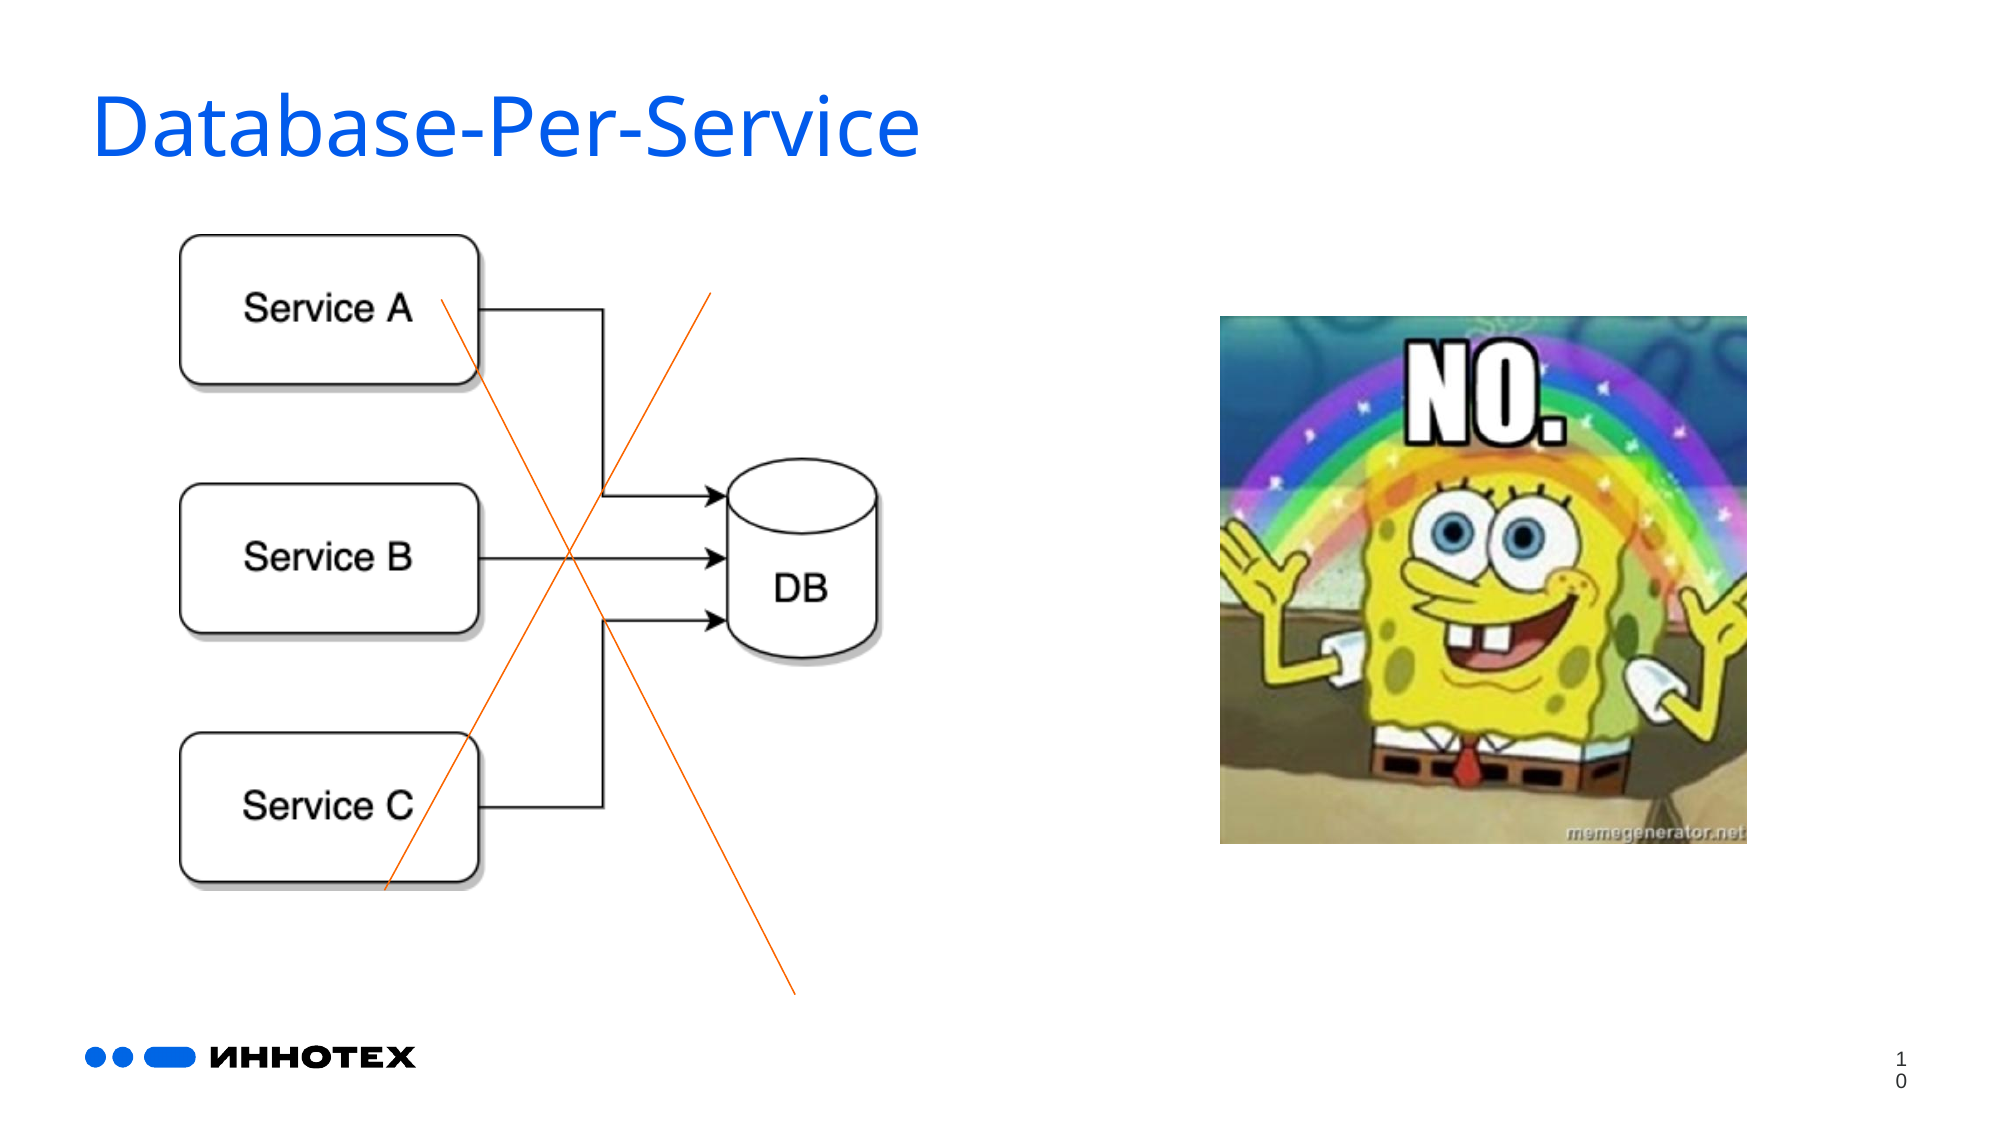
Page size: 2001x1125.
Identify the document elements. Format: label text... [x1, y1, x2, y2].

slide_number 10 [1895, 1043, 1918, 1071]
title Database-Per-Service [89, 72, 1954, 212]
picture [179, 234, 884, 891]
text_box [440, 299, 796, 995]
picture [6, 976, 481, 1121]
picture [1219, 316, 1747, 844]
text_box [384, 292, 711, 891]
